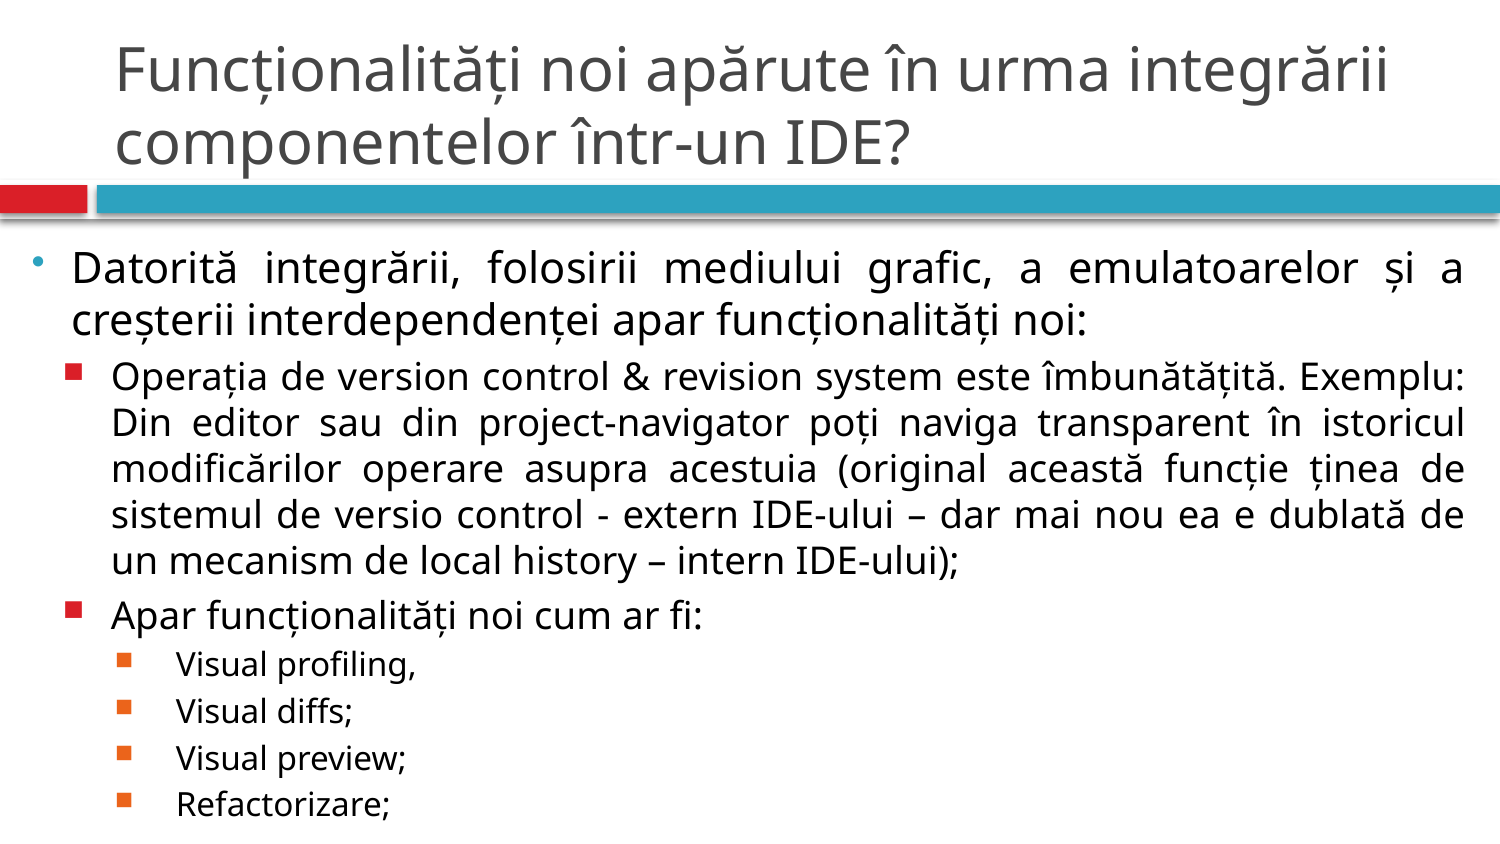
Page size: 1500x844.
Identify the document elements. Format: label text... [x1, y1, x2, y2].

title Funcționalități noi apărute în urma integrării componentelor într-un IDE? [99, 19, 1438, 185]
list Datorită integrării, folosirii mediului grafic, a emulatoarelor și a creșterii interdependenței apar funcționalități noi: Operația de version control & revision system este îmbunătățită. Exemplu: Din editor sau din project-navigator poți naviga transparent în istoricul modificărilor operare asupra acestuia (original această funcție ținea de sistemul de versio control - extern IDE-ului – dar mai nou ea e dublată de un mecanism de local history – intern IDE-ului); Apar funcționalități noi cum ar fi: Visual profiling, Visual diffs; Visual preview; Refactorizare; [18, 232, 1483, 836]
